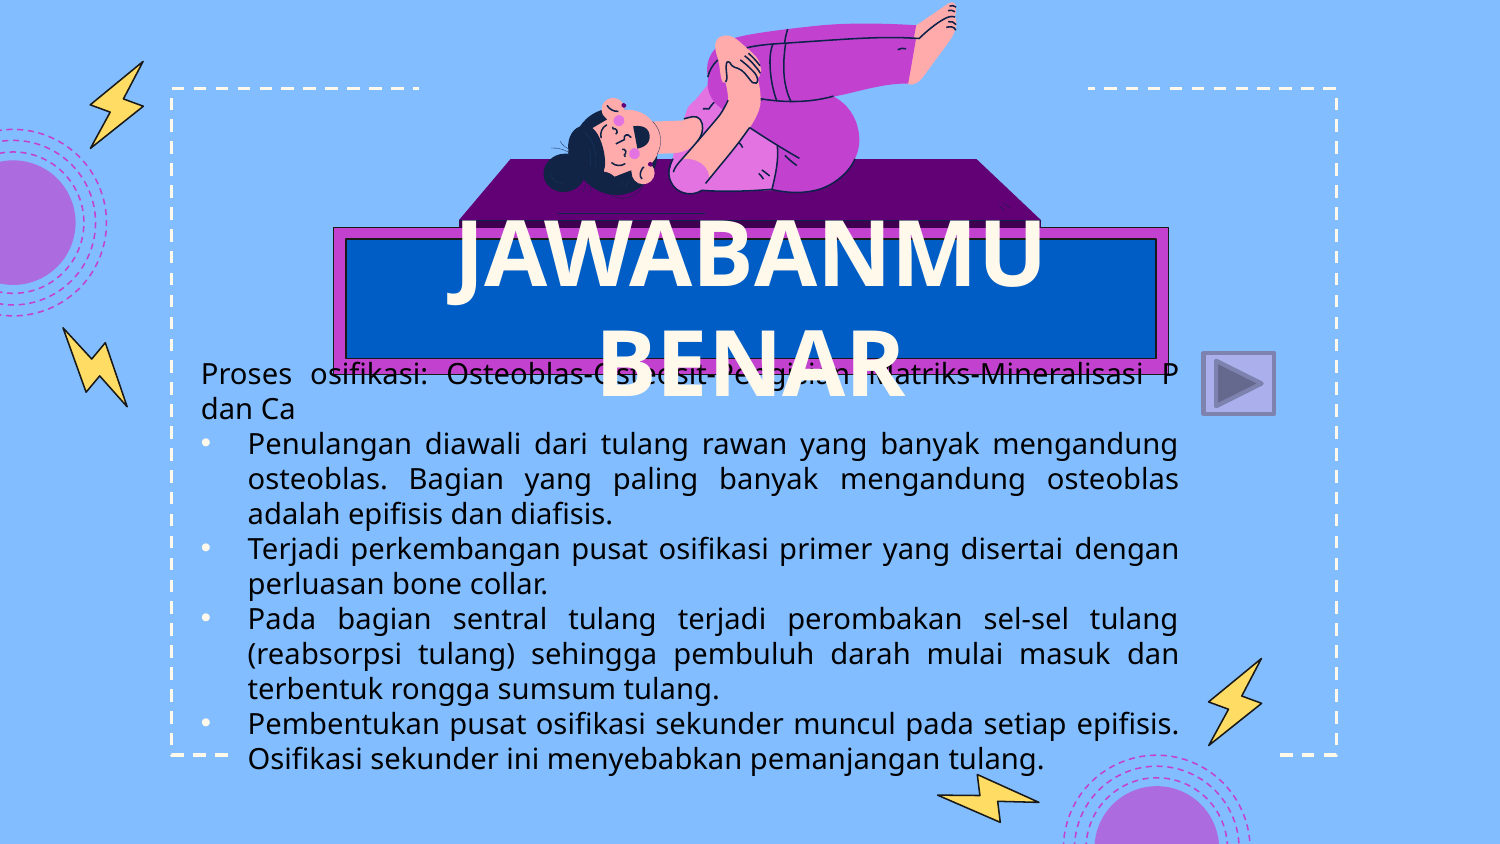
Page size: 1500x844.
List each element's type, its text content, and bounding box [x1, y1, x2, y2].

title JAWABANMU BENAR [358, 249, 1144, 359]
text_box [1201, 351, 1276, 416]
text_box [346, 305, 358, 359]
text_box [458, 2, 1041, 229]
text_box [374, 239, 1134, 249]
text_box [1088, 88, 1337, 755]
text_box [171, 88, 420, 755]
text_box [377, 227, 1131, 239]
subtitle Proses osifikasi: Osteoblas-Osteosit-Pengisian Matriks-Mineralisasi P dan Ca Penulangan diawali dari tulang rawan yang banyak mengandung osteoblas. Bagian yang paling banyak mengandung osteoblas adalah epifisis dan diafisis. Terjadi perkembangan pusat osifikasi primer yang disertai dengan perluasan bone collar. Pada bagian sentral tulang terjadi perombakan sel-sel tulang (reabsorpsi tulang) sehingga pembuluh darah mulai masuk dan terbentuk rongga sumsum tulang. Pembentukan pusat osifikasi sekunder muncul pada setiap epifisis. Osifikasi sekunder ini menyebabkan pemanjangan tulang. [171, 373, 1195, 758]
text_box [1144, 286, 1156, 359]
text_box [338, 328, 1169, 373]
text_box [611, 758, 619, 773]
